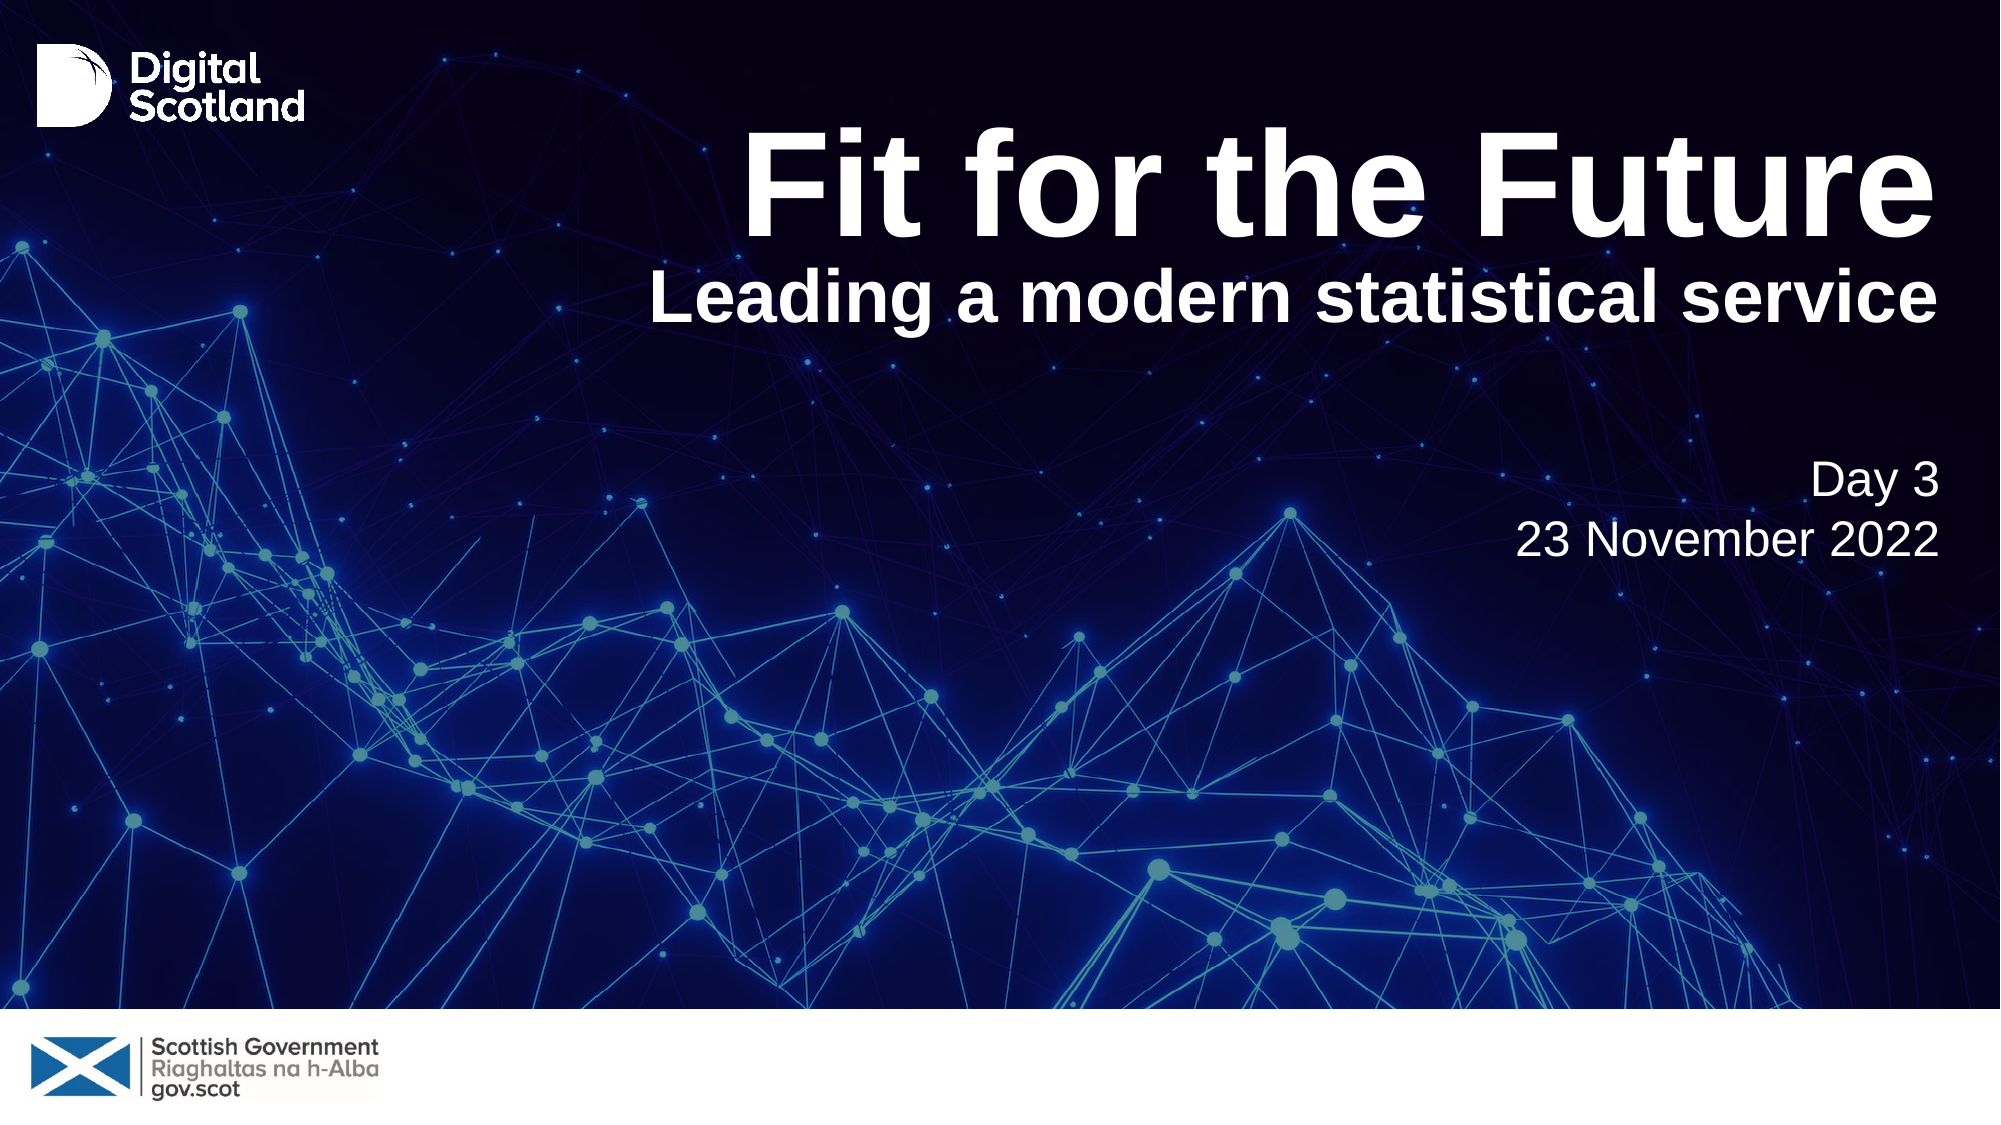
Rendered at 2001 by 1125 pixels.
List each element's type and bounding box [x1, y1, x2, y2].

picture [29, 1035, 380, 1102]
text_box [0, 1014, 2000, 1125]
picture [0, 0, 2000, 1014]
